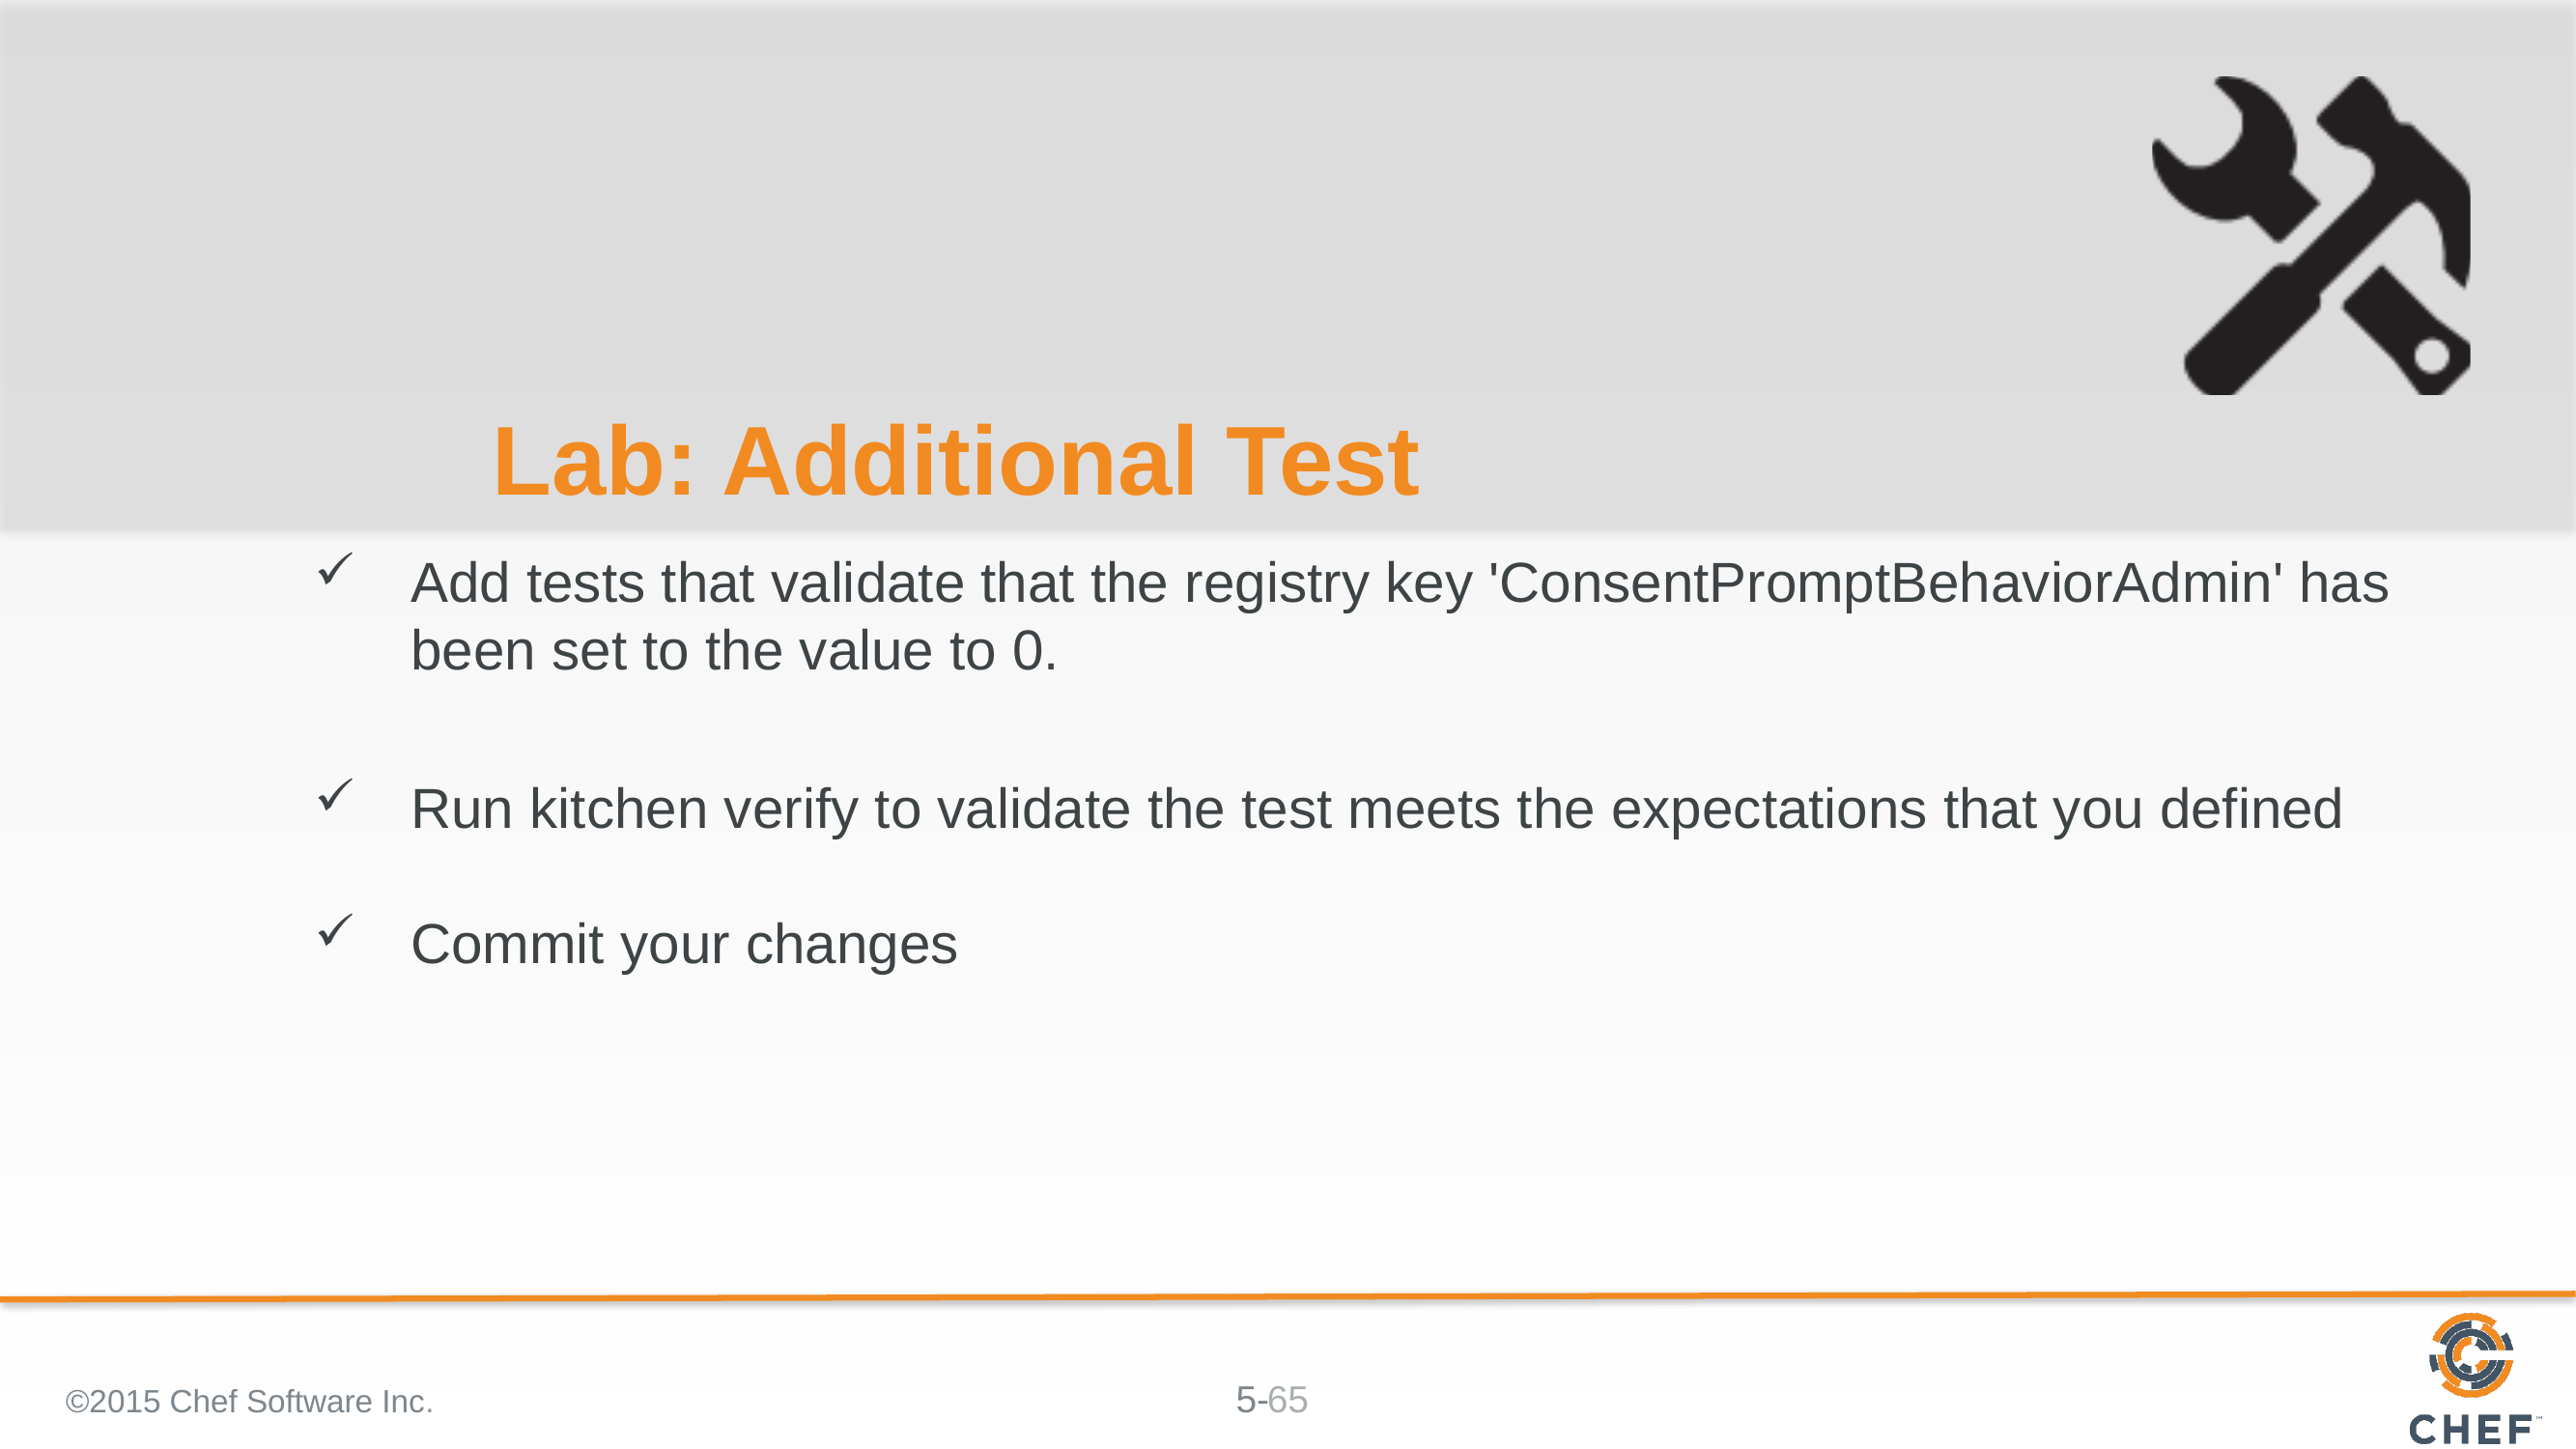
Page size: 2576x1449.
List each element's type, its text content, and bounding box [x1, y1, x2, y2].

subtitle Add tests that validate that the registry key 'ConsentPromptBehaviorAdmin' has been set to the value to 0. Run kitchen verify to validate the test meets the expectations that you defined Commit your changes [299, 531, 2425, 1219]
picture [2399, 1297, 2550, 1449]
text_box [45, 1219, 2534, 1395]
footer ©2015 Chef Software Inc. [51, 1359, 952, 1440]
title Lab: Additional Test [477, 395, 2217, 531]
slide_number 65 [998, 1359, 1578, 1437]
